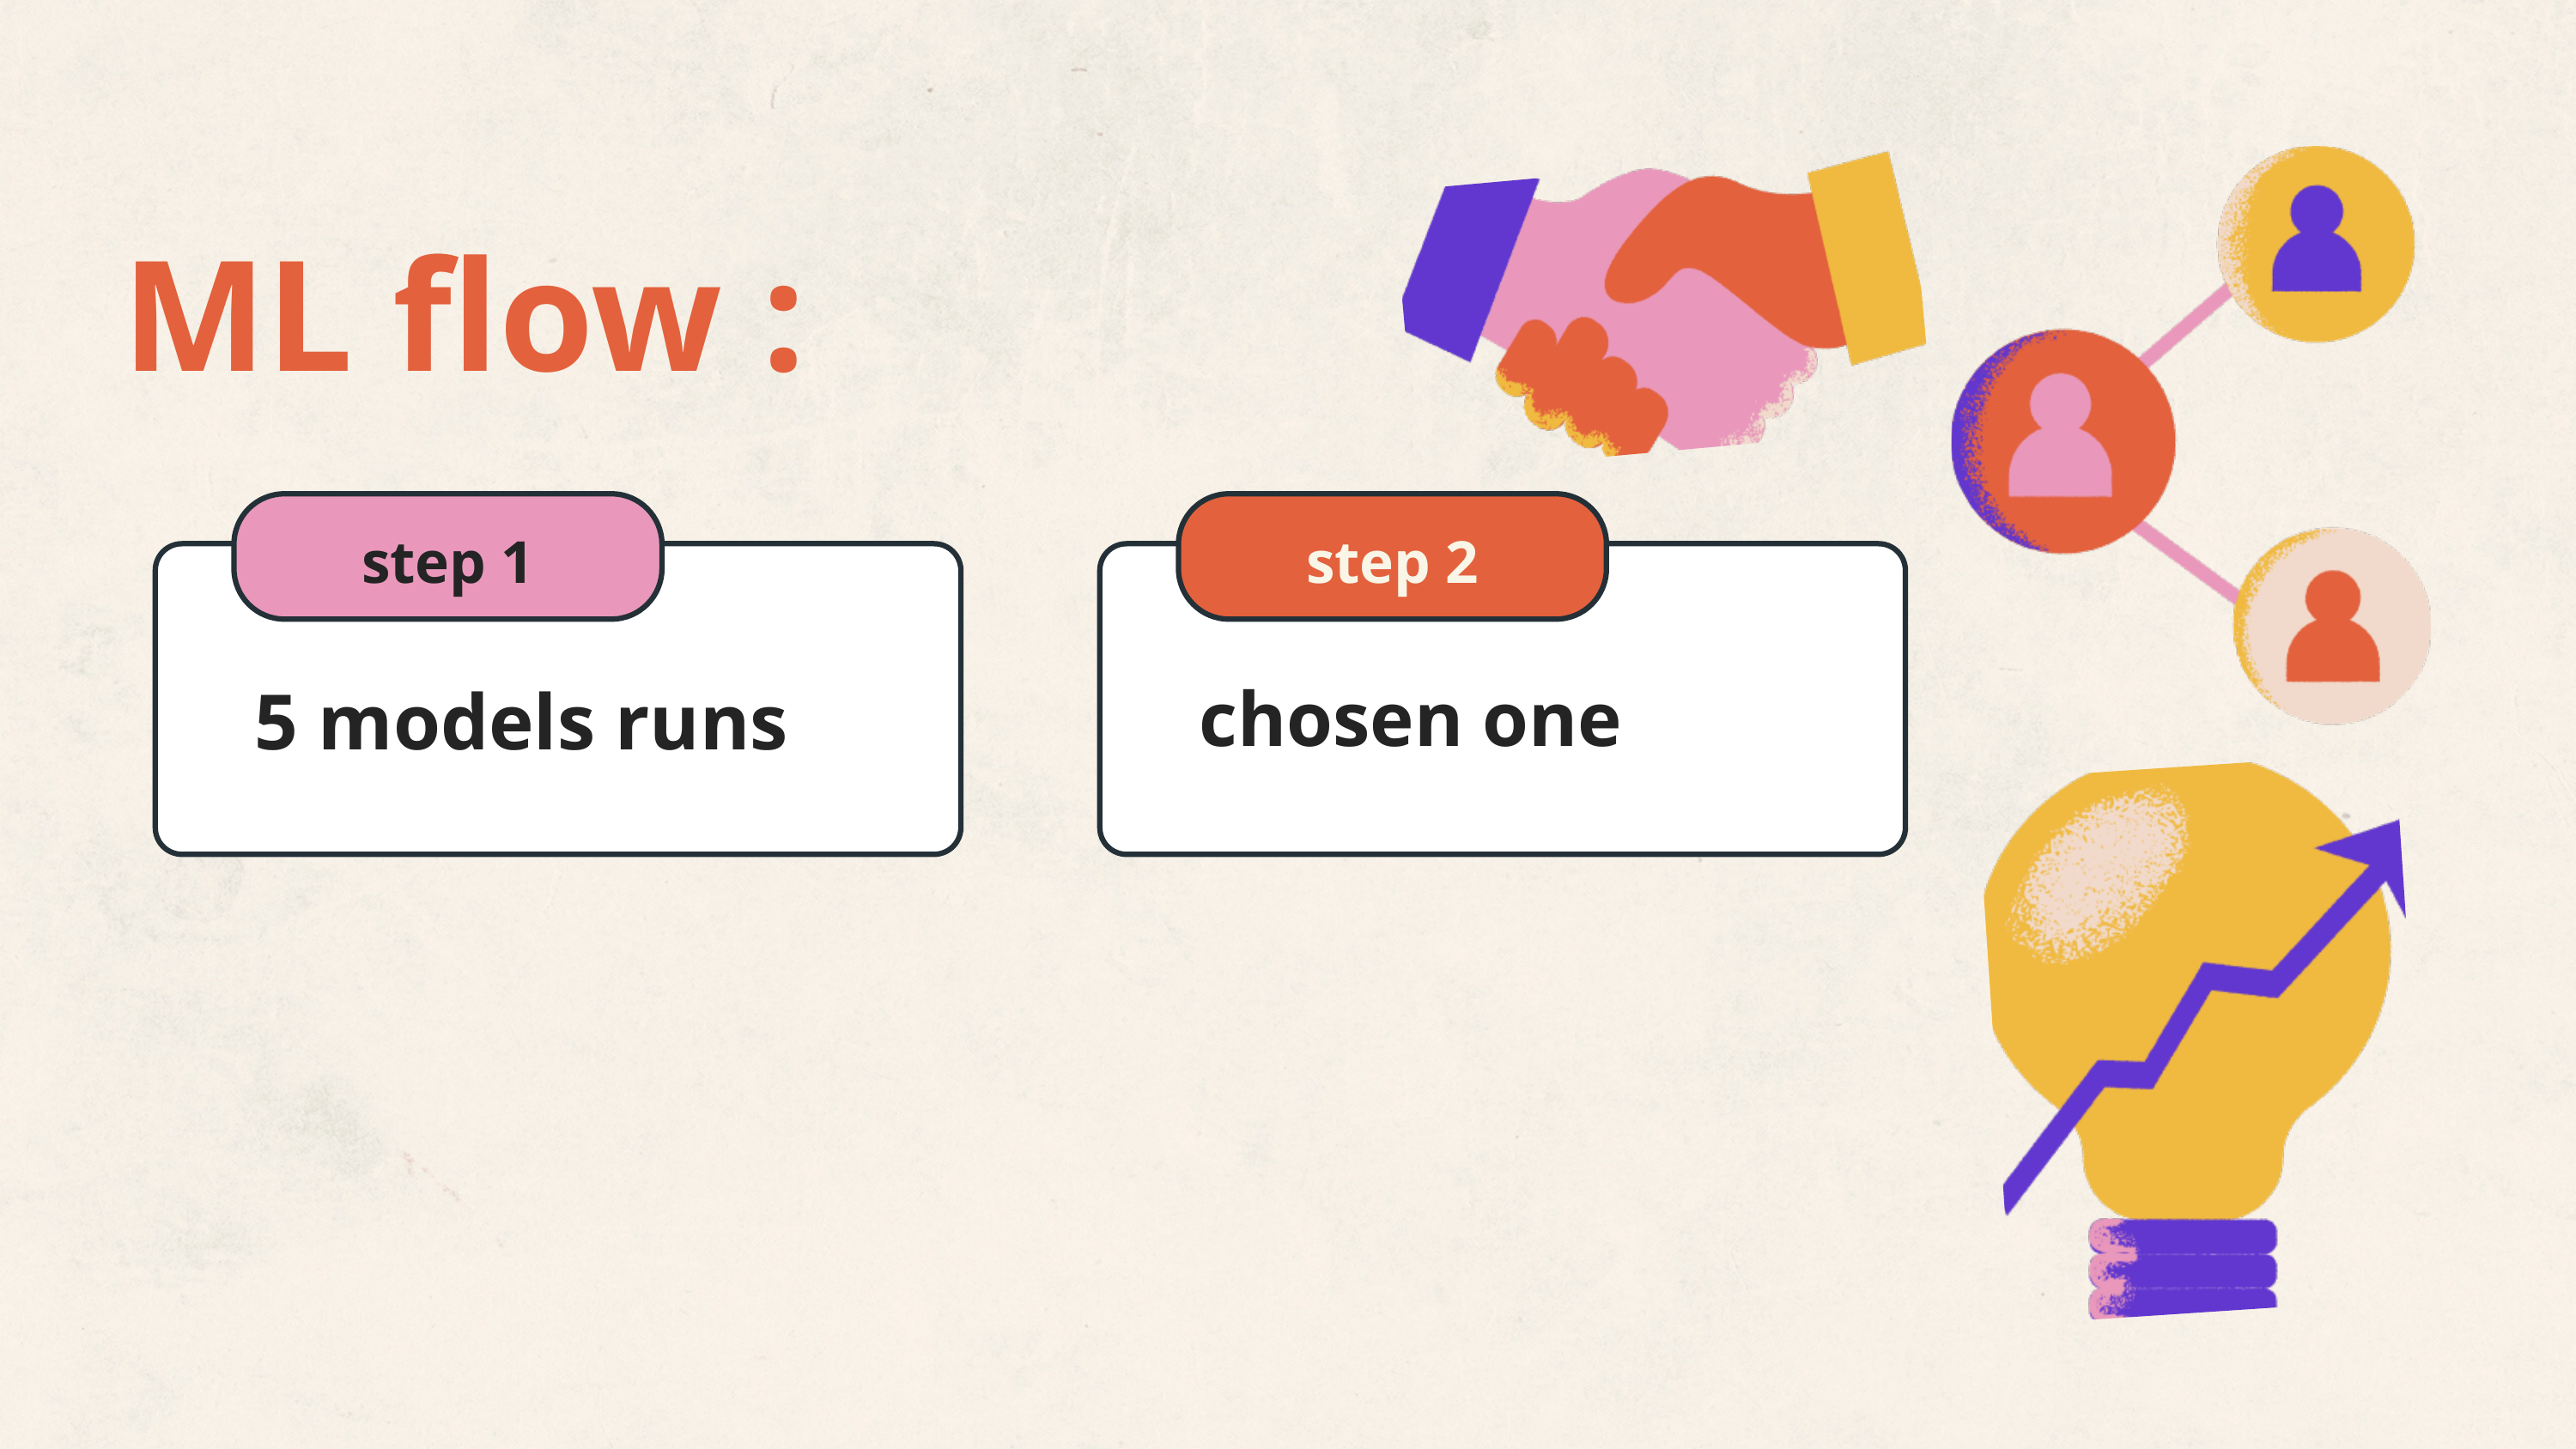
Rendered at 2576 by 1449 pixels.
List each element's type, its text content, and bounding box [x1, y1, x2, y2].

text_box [155, 543, 962, 855]
text_box [1951, 146, 2432, 726]
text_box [234, 493, 663, 620]
text_box [1392, 144, 1935, 474]
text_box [1178, 493, 1607, 620]
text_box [1099, 543, 1906, 855]
text_box [0, 0, 2576, 1449]
text_box [1976, 752, 2432, 1325]
text_box ML flow : [122, 217, 994, 403]
